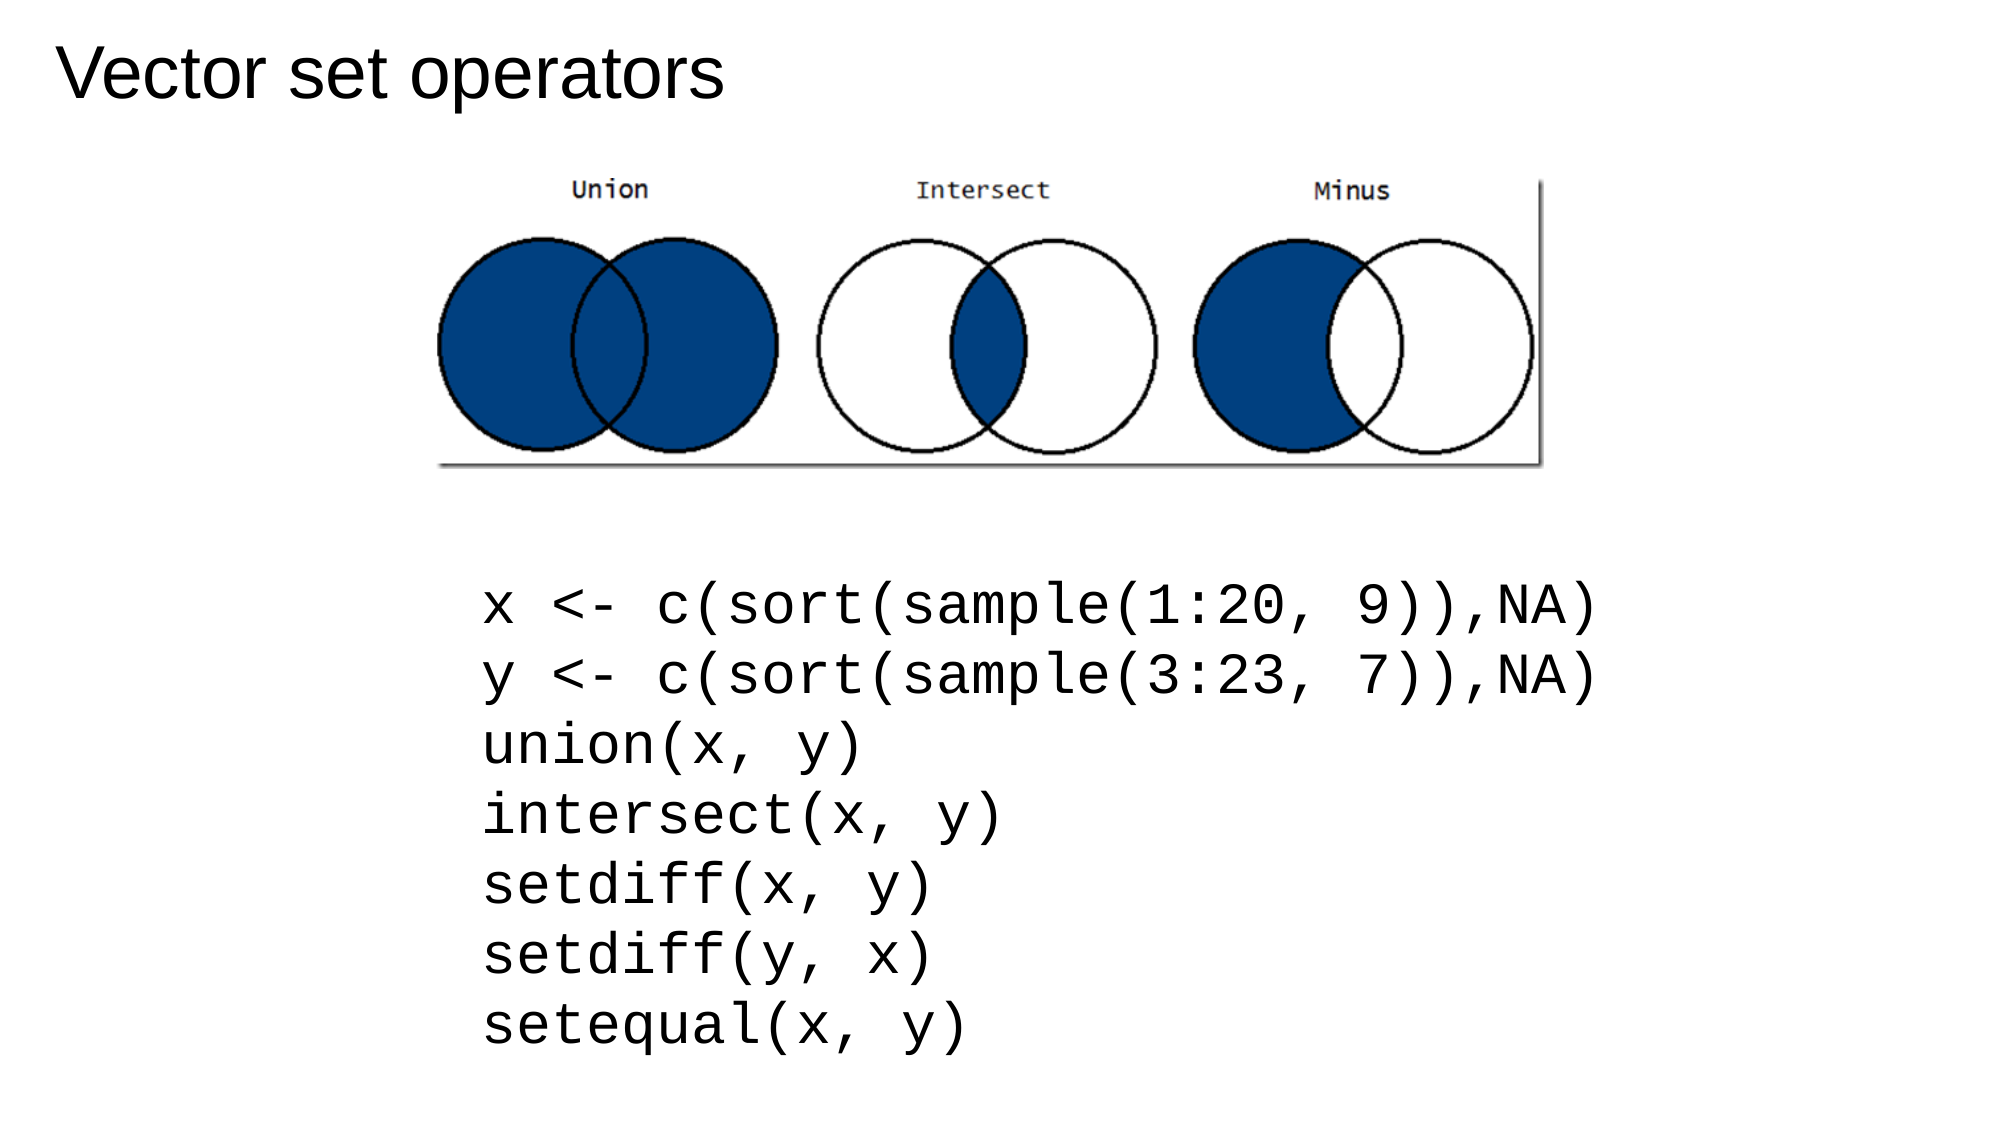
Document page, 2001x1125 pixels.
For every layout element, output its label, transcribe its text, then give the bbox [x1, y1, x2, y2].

text_box x <- c(sort(sample(1:20, 9)),NA) y <- c(sort(sample(3:23, 7)),NA) union(x, y) intersect(x, y) setdiff(x, y) setdiff(y, x) setequal(x, y) [466, 558, 1845, 1125]
picture [436, 178, 1544, 469]
text_box Vector set operators [40, 16, 1265, 122]
